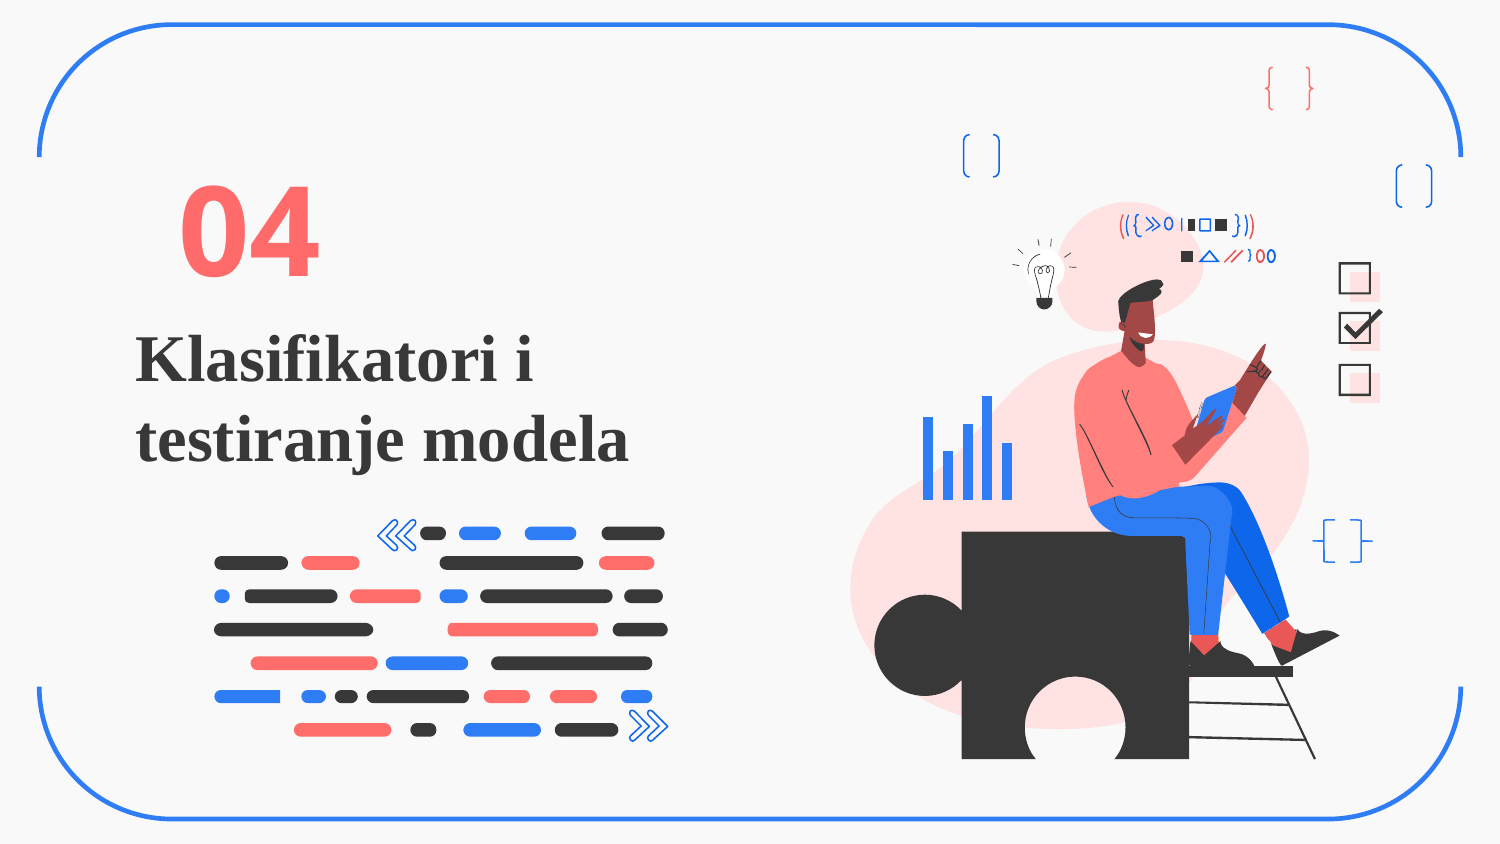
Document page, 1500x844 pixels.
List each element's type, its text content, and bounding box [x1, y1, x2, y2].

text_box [1118, 213, 1277, 264]
text_box [963, 134, 1000, 168]
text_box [1012, 238, 1077, 310]
text_box [1265, 67, 1313, 110]
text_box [843, 170, 1384, 760]
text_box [922, 395, 1013, 500]
text_box 04 [65, 151, 337, 302]
title Klasifikatori i testiranje modela [120, 308, 695, 482]
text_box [213, 519, 669, 742]
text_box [1312, 519, 1373, 563]
